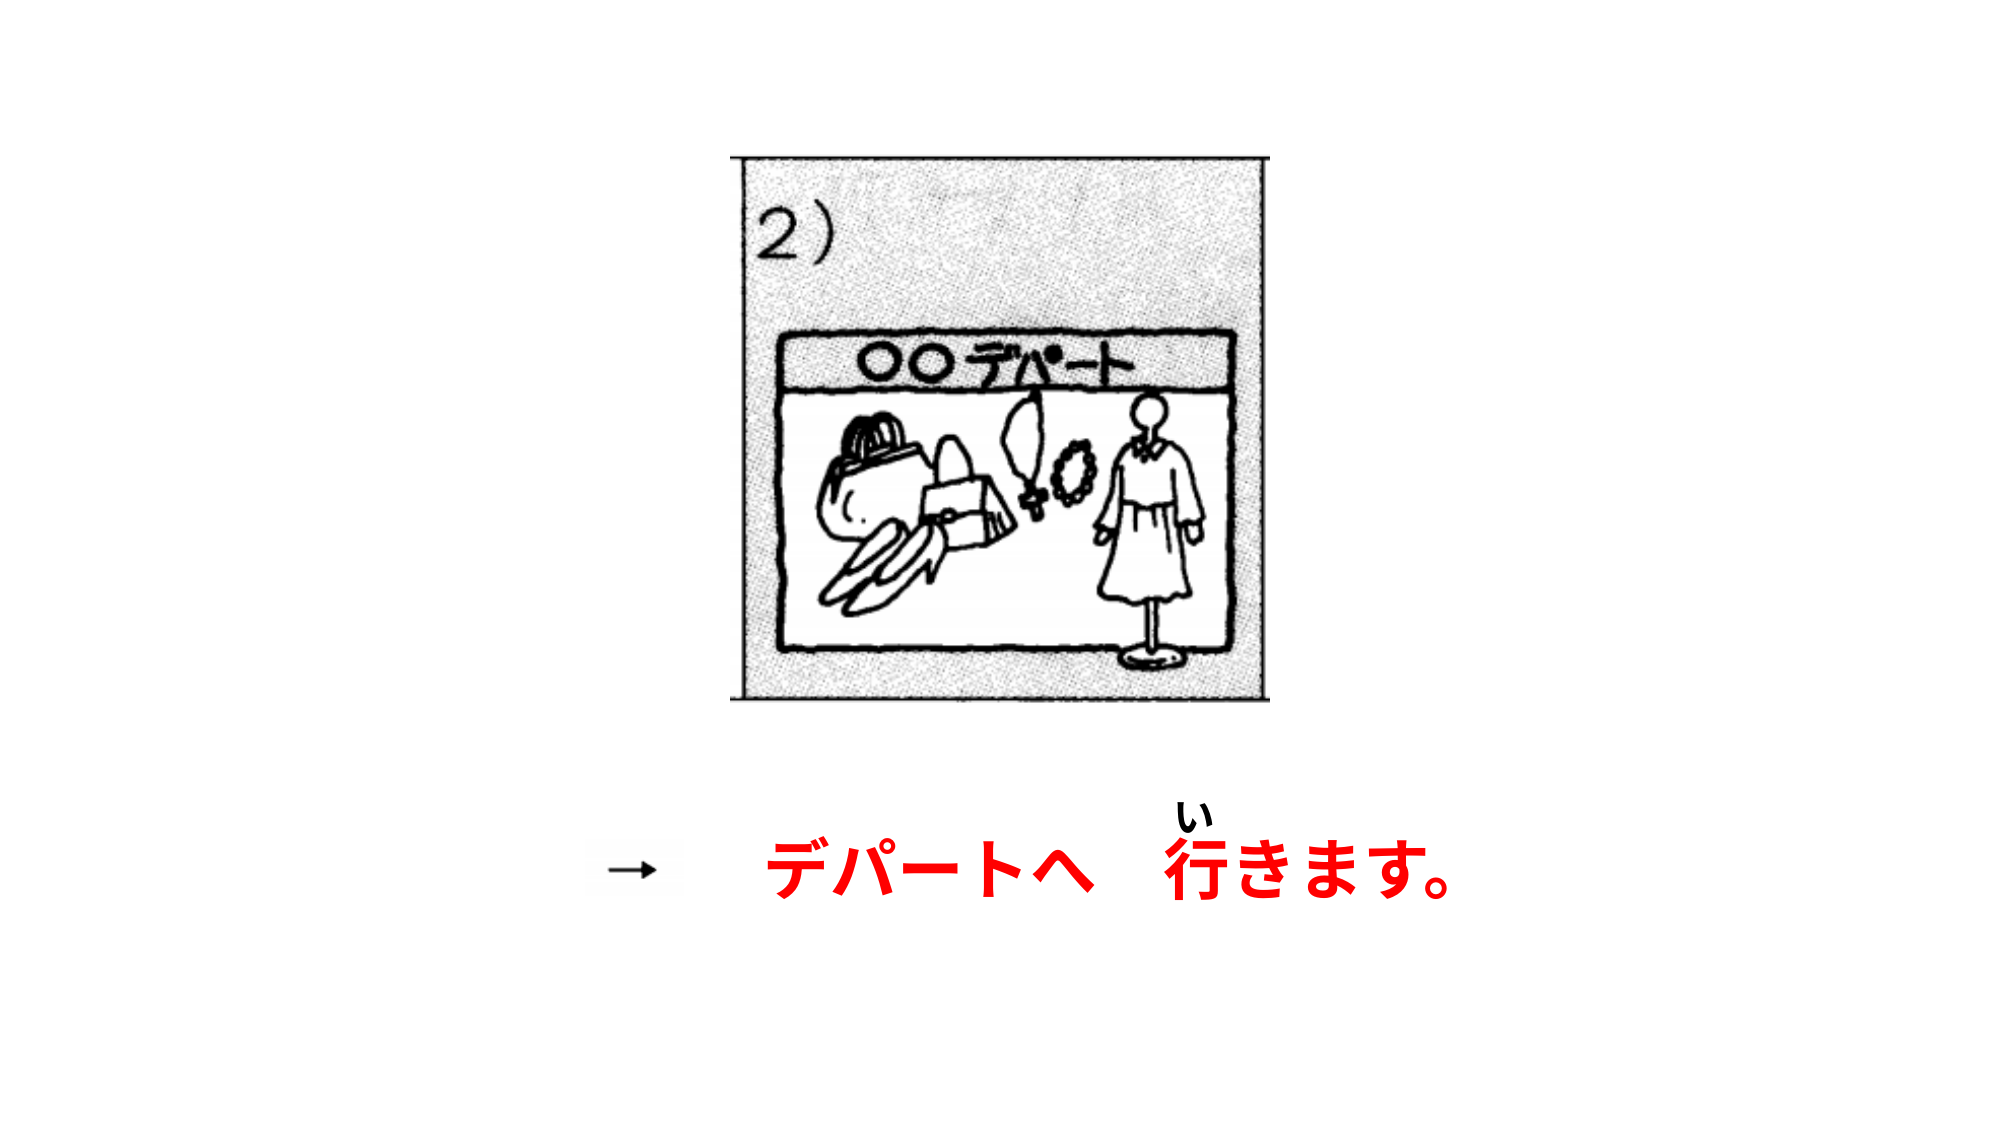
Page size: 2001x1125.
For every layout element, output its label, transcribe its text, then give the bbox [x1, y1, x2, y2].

text_box い [1159, 783, 1258, 849]
picture [585, 837, 684, 899]
picture [730, 153, 1270, 705]
text_box デパートへ 行きます。 [748, 820, 1507, 915]
